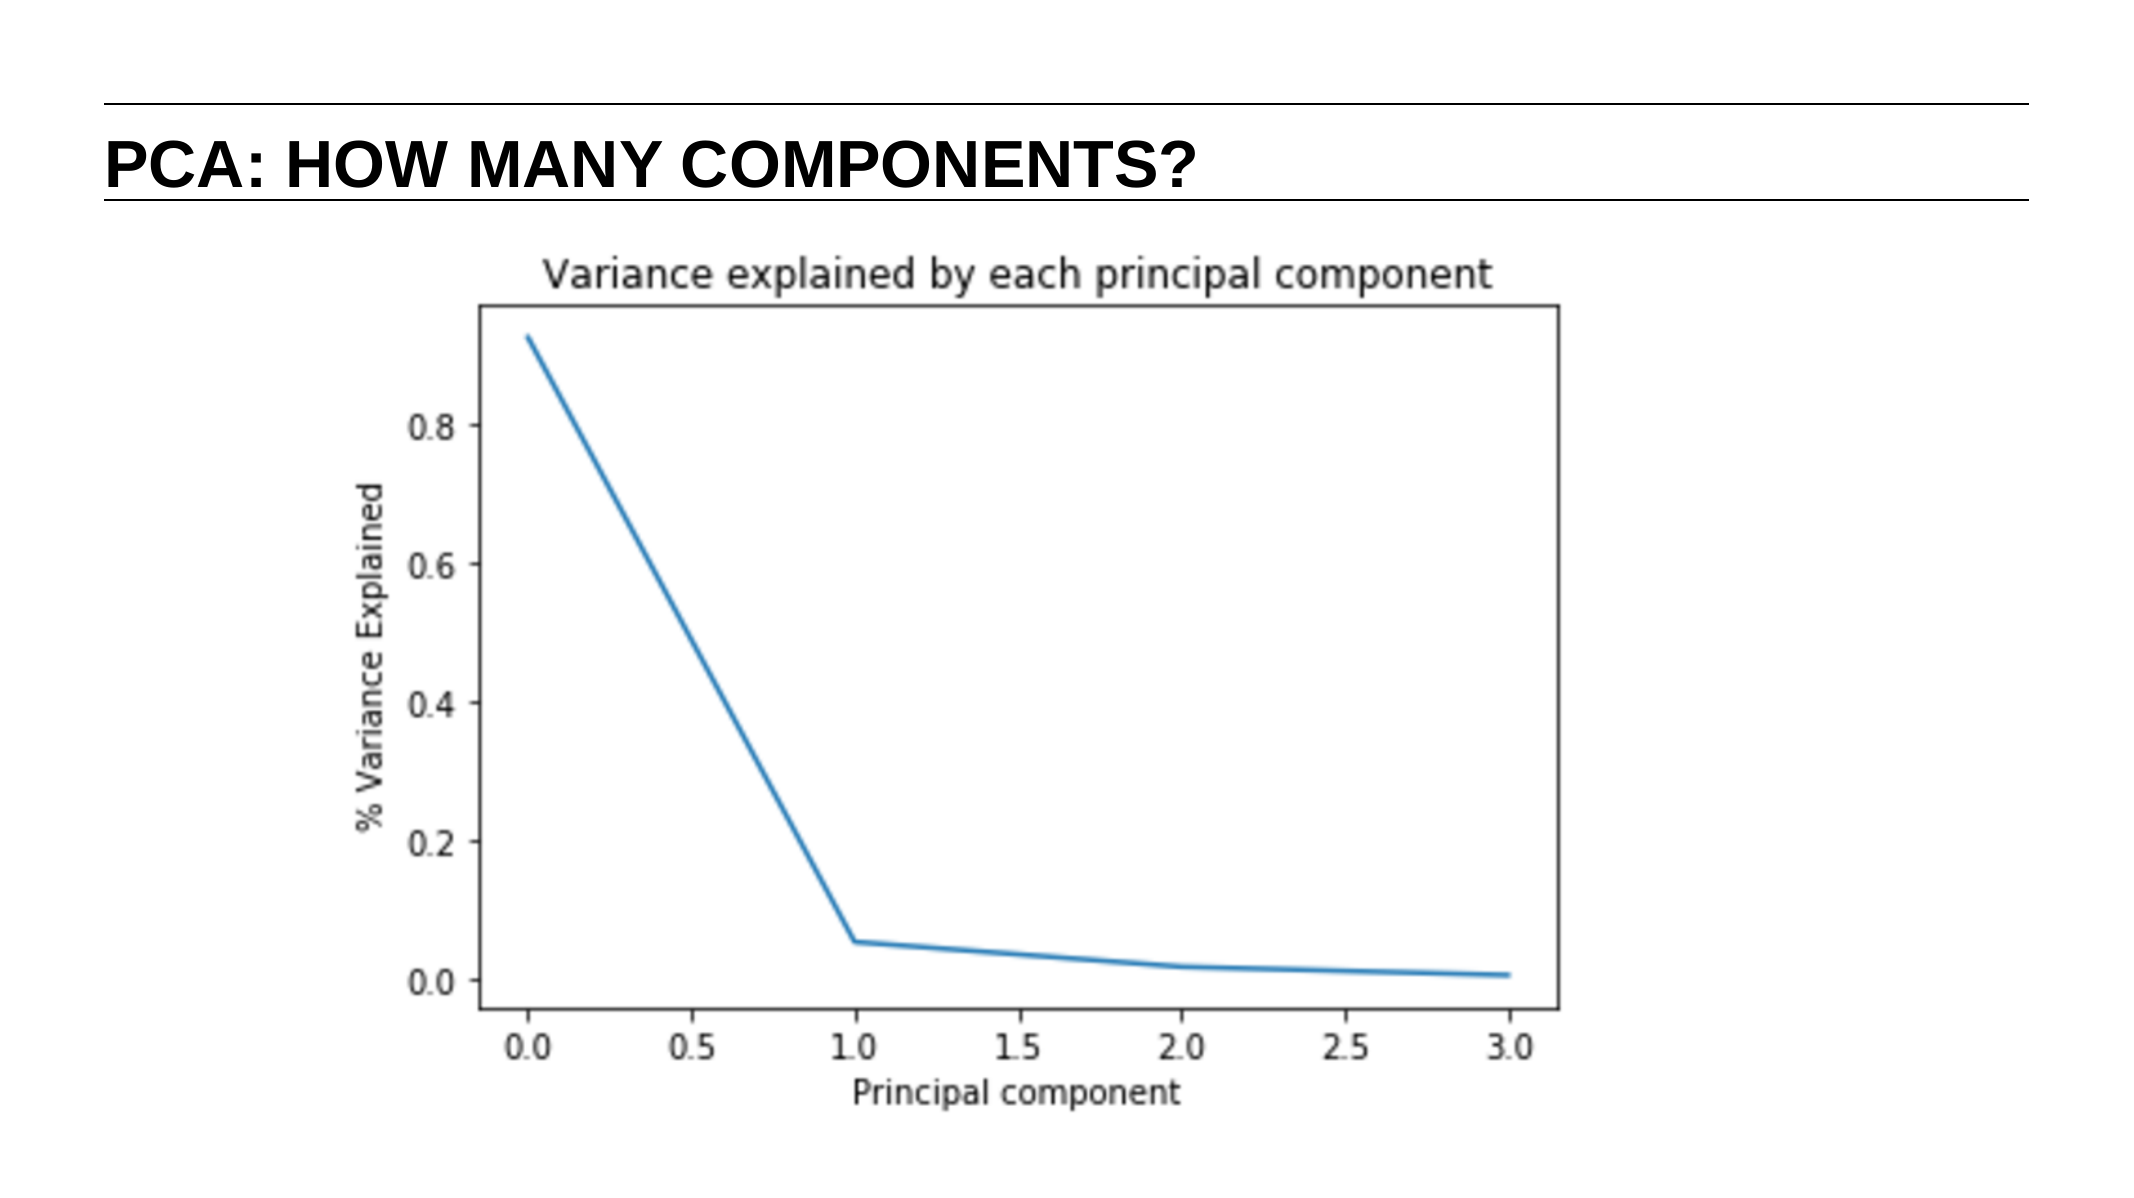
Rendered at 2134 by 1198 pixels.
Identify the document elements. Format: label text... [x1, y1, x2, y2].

picture [293, 218, 1664, 1151]
text_box PCA: HOW MANY COMPONENTS? [104, 120, 2030, 192]
